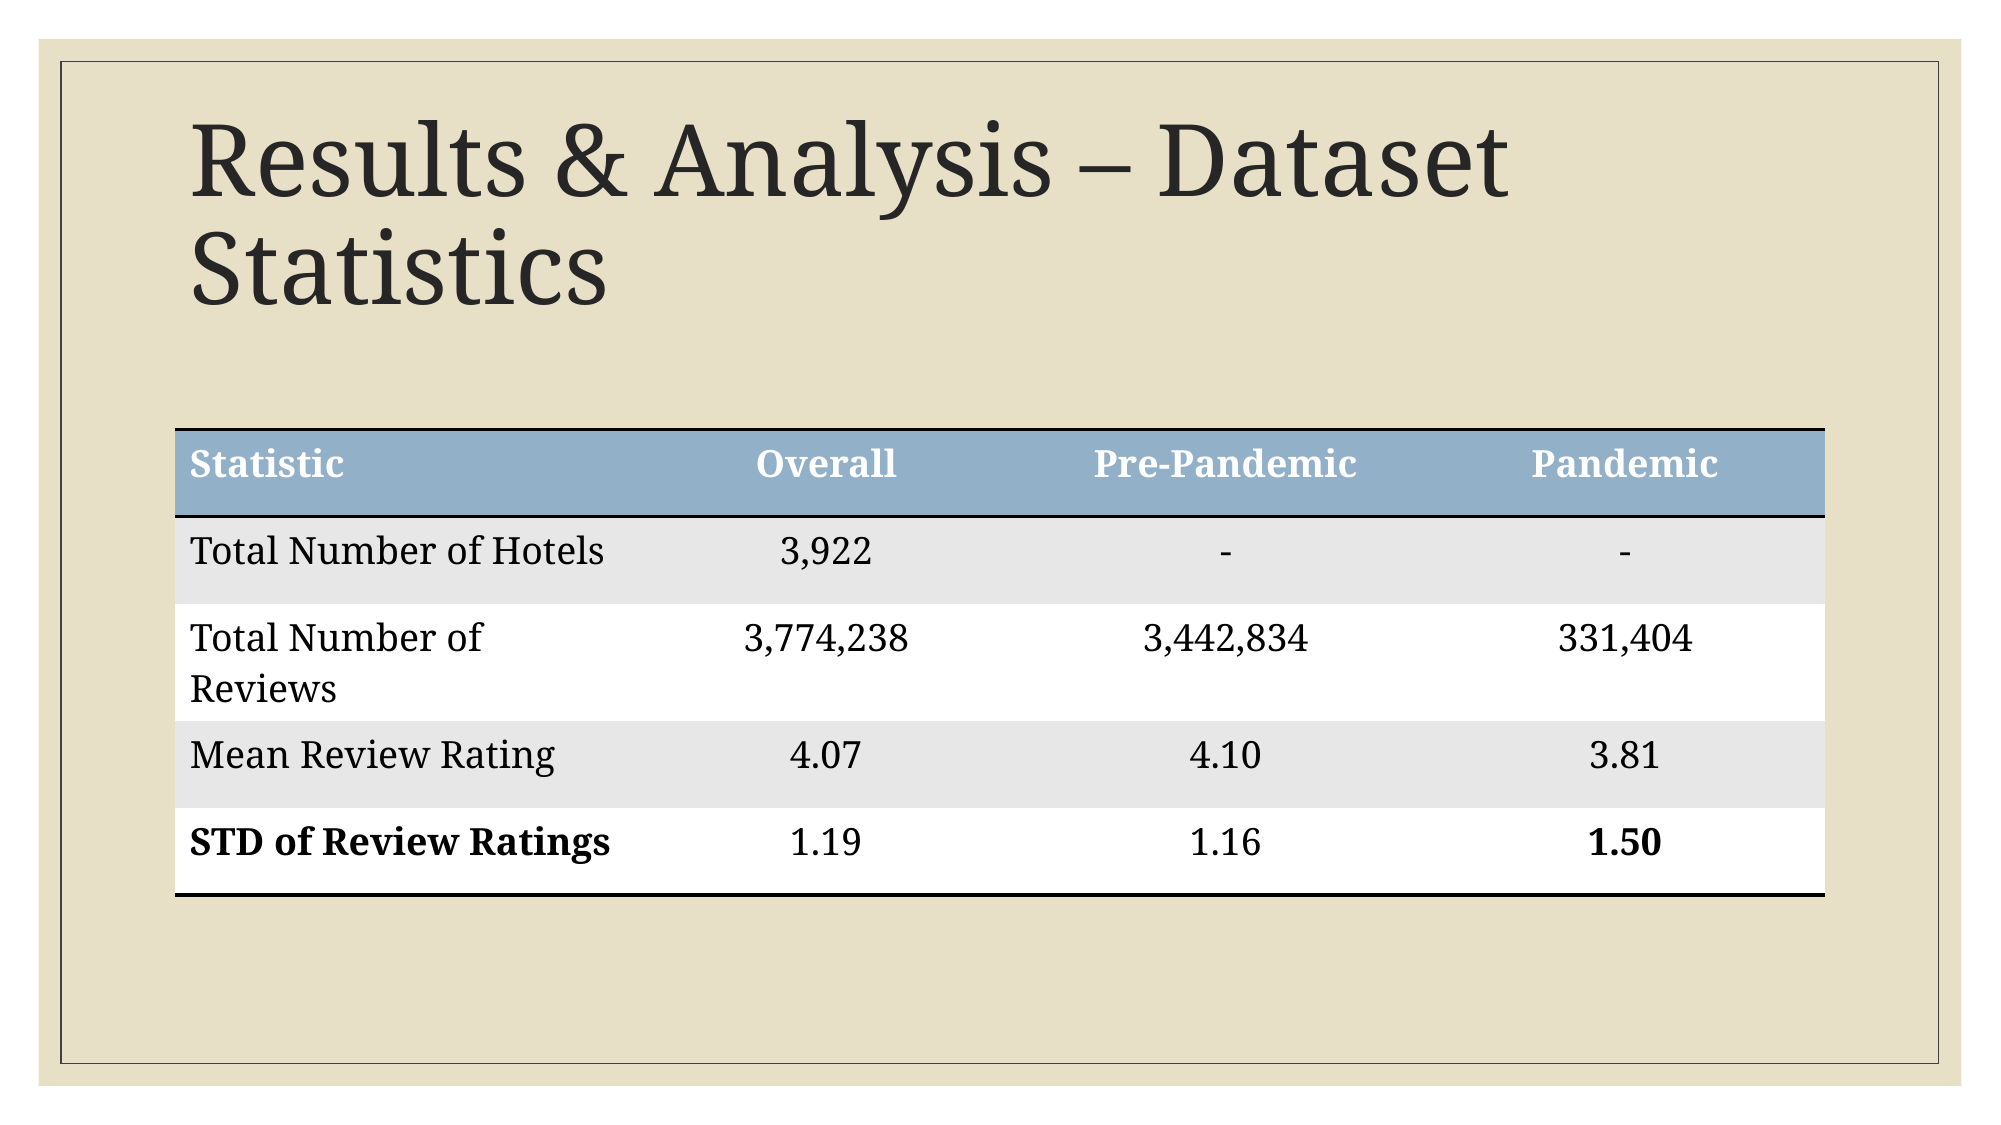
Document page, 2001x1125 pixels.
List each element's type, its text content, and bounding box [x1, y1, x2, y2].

table_cell 1.16 [1026, 808, 1425, 893]
table_cell 3,442,834 [1026, 604, 1425, 721]
table_cell 3,774,238 [627, 604, 1026, 721]
table_cell 4.07 [627, 721, 1026, 808]
table_cell 3.81 [1425, 721, 1825, 808]
title Results & Analysis – Dataset Statistics [174, 105, 1825, 331]
table_cell - [1026, 518, 1425, 604]
table_cell 1.50 [1425, 808, 1825, 893]
table_cell 331,404 [1425, 604, 1825, 721]
table_cell STD of Review Ratings [175, 808, 627, 893]
table_cell Total Number of Hotels [175, 518, 627, 604]
table_header Pandemic [1425, 431, 1825, 515]
table_cell 3,922 [627, 518, 1026, 604]
table_cell Mean Review Rating [175, 721, 627, 808]
table_header Statistic [175, 431, 627, 515]
table_cell Total Number of Reviews [175, 604, 627, 721]
table_cell - [1425, 518, 1825, 604]
table_cell 1.19 [627, 808, 1026, 893]
table_cell 4.10 [1026, 721, 1425, 808]
table_header Pre-Pandemic [1026, 431, 1425, 515]
table_header Overall [627, 431, 1026, 515]
